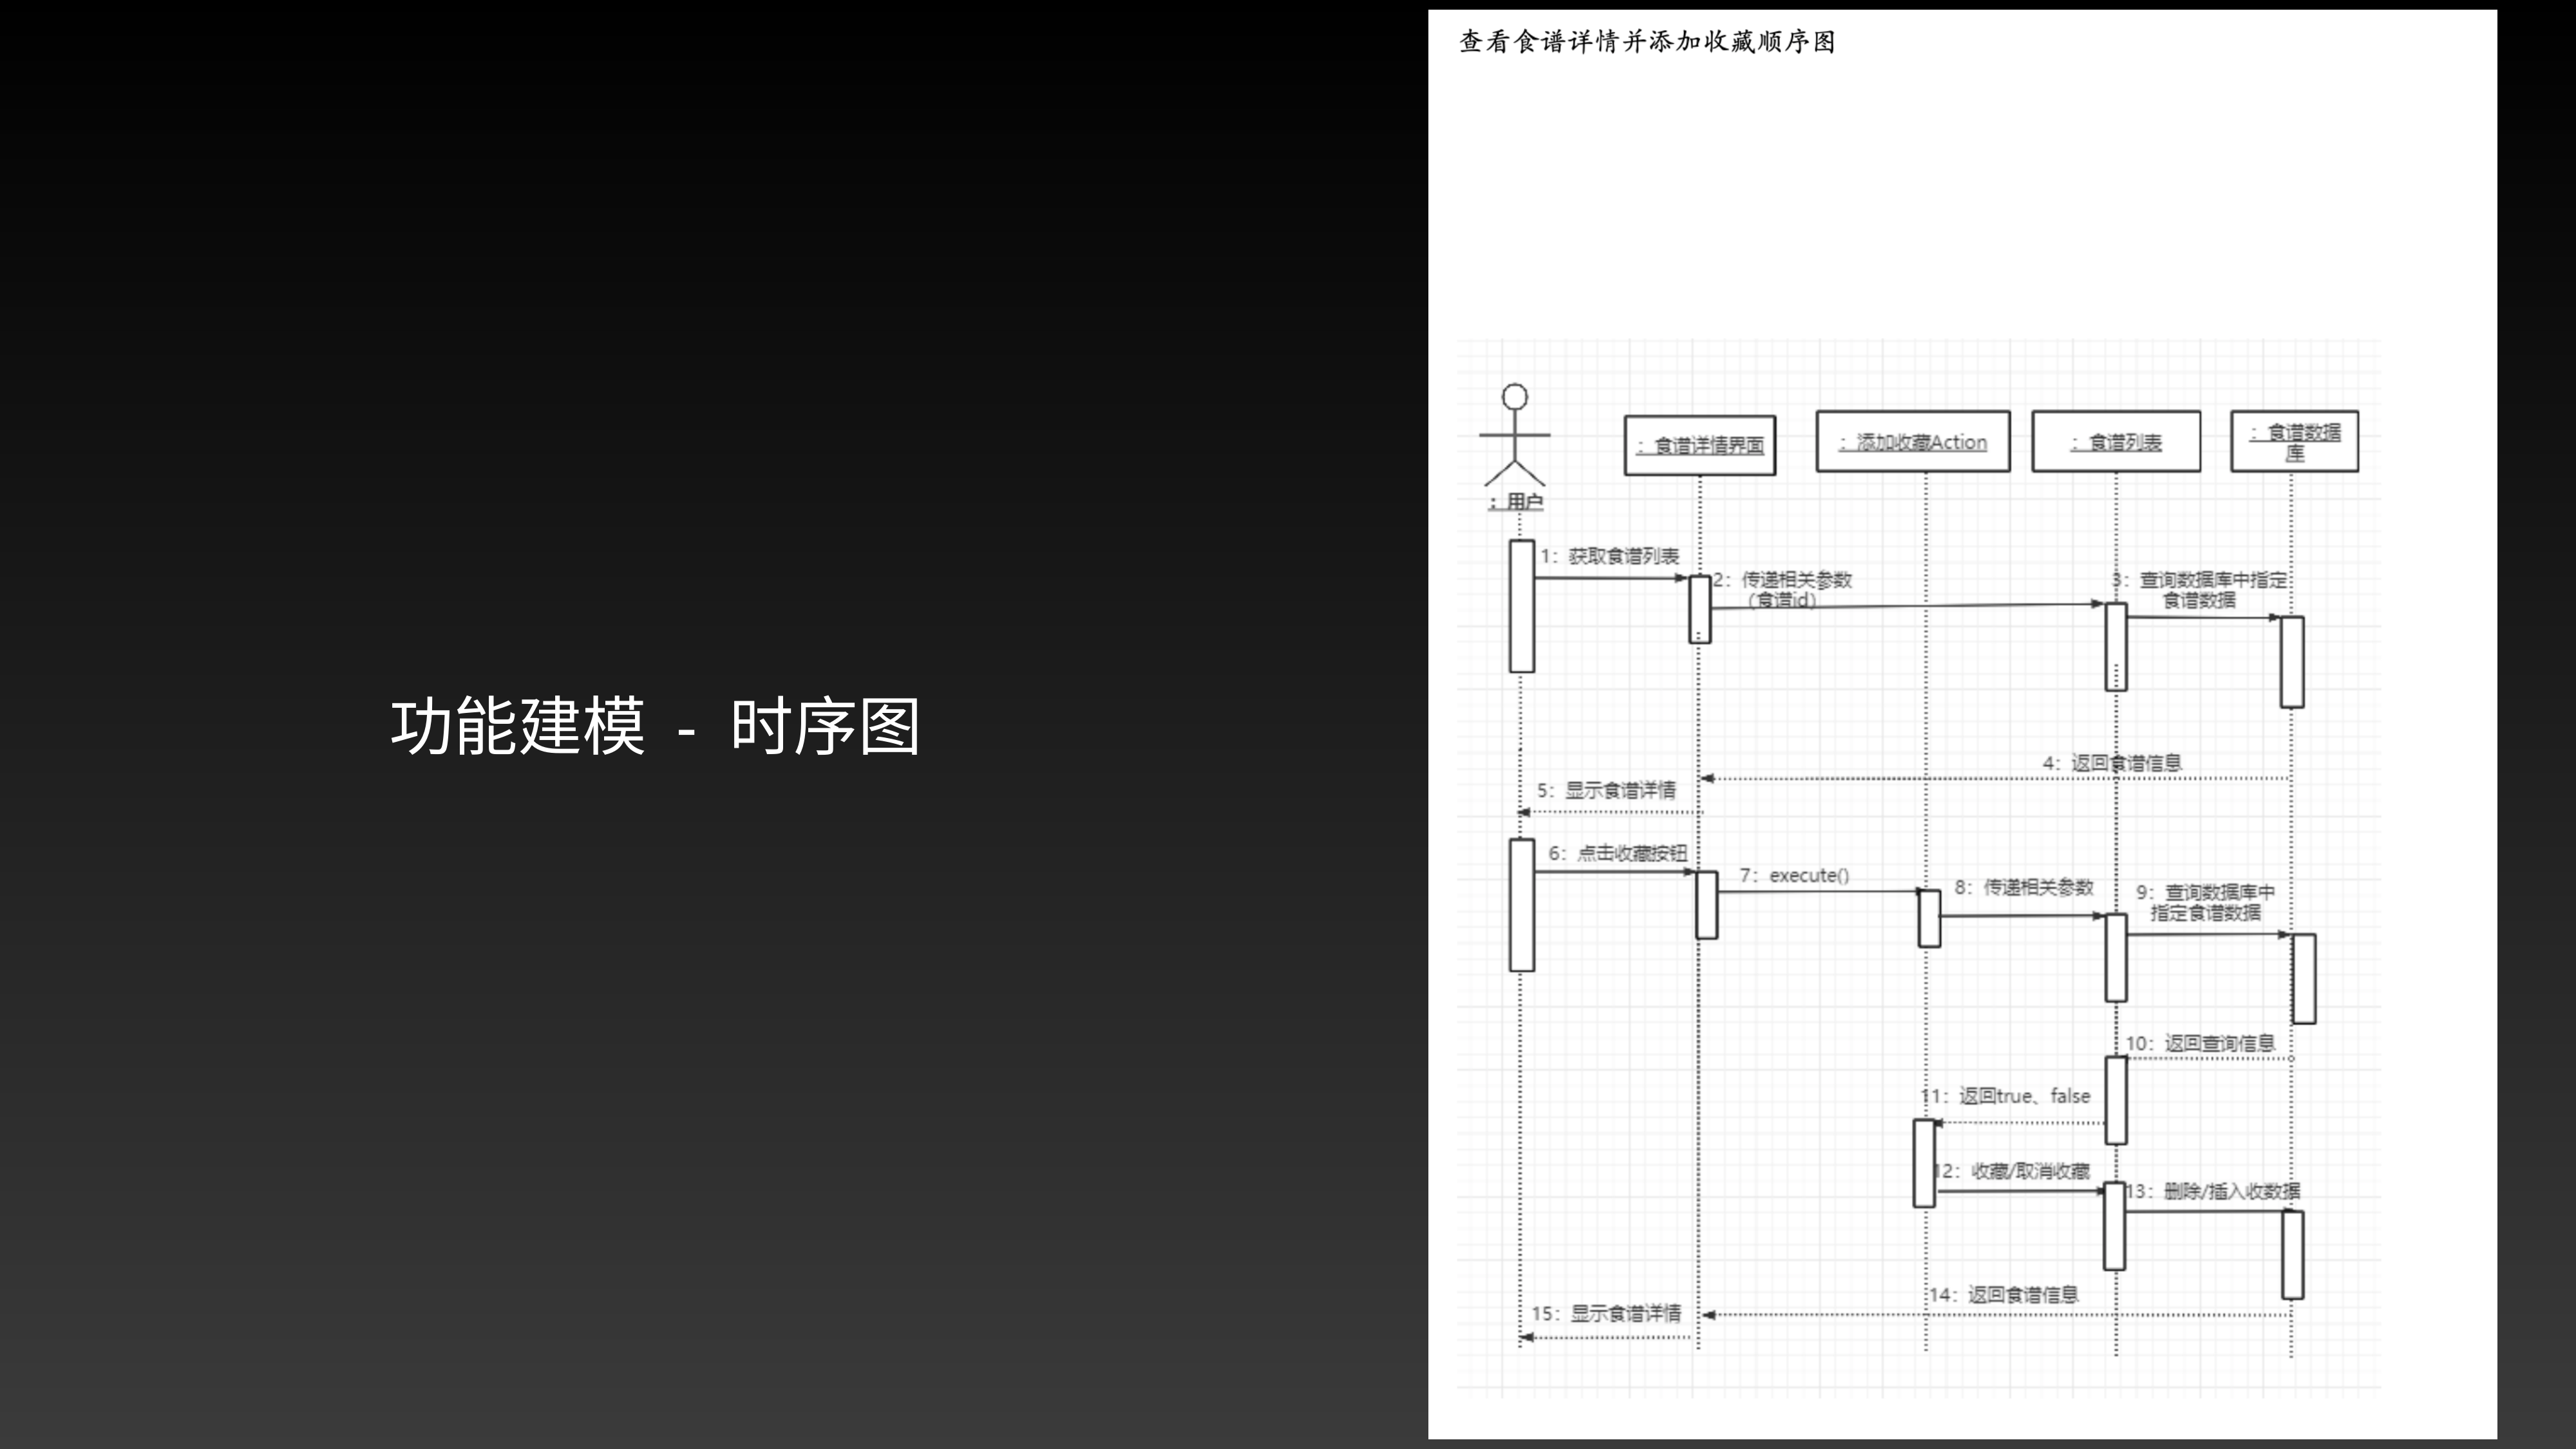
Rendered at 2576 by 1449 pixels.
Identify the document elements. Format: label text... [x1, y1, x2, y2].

picture [1428, 10, 2498, 1439]
text_box 功能建模 - 时序图 [383, 680, 929, 769]
